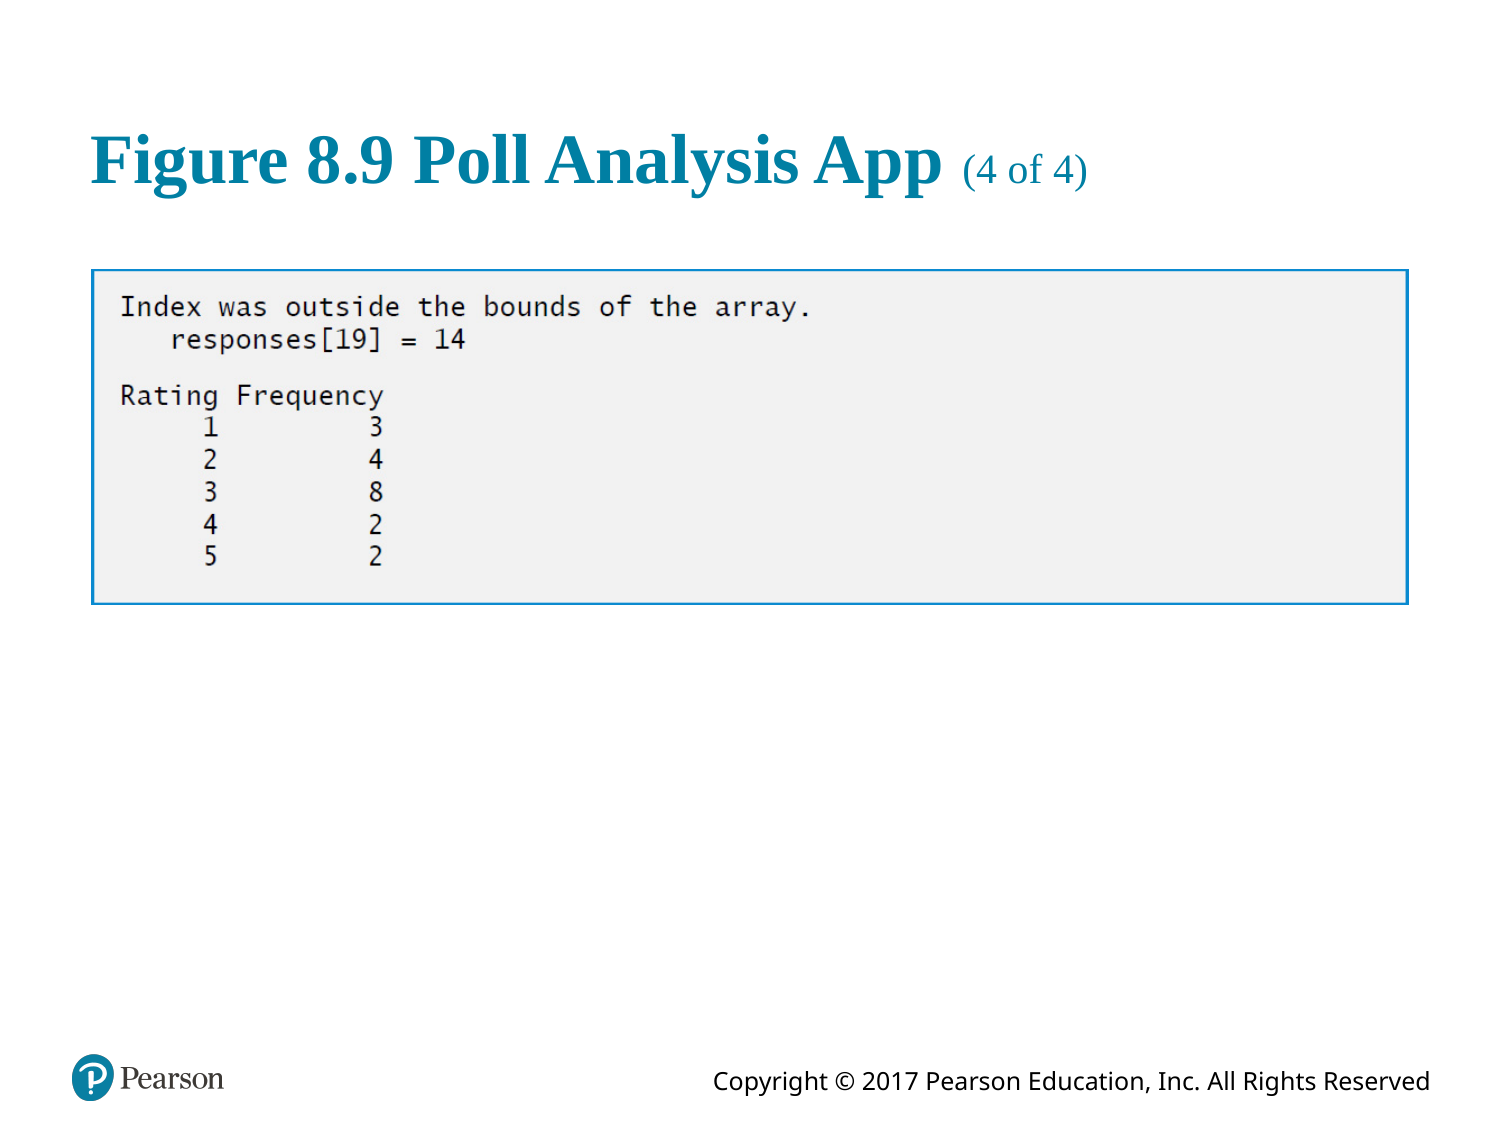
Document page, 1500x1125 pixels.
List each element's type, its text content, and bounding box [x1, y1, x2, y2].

picture [72, 1054, 88, 1070]
picture [94, 271, 1406, 605]
picture [72, 1087, 83, 1101]
picture [80, 1063, 106, 1088]
title Figure 8.9 Poll Analysis App (4 of 4) [75, 37, 1425, 213]
picture [98, 1054, 224, 1101]
